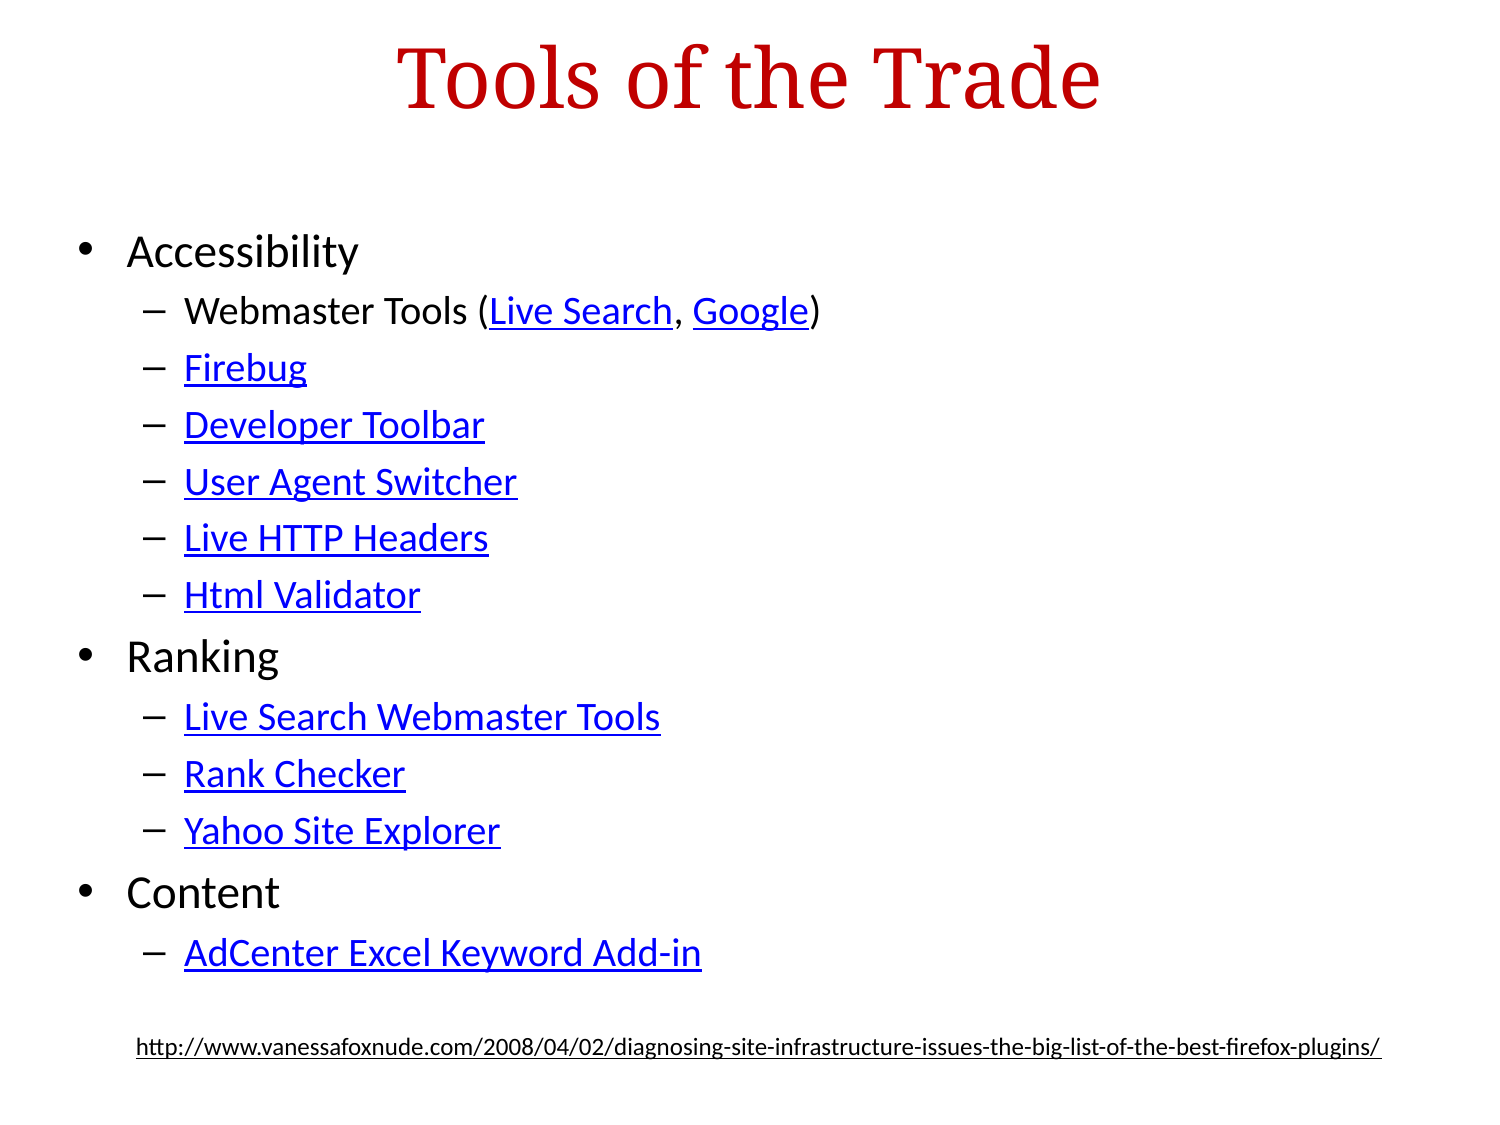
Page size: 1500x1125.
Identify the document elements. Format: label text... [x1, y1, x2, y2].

list Accessibility Webmaster Tools (Live Search, Google) Firebug Developer Toolbar User Agent Switcher Live HTTP Headers Html Validator Ranking Live Search Webmaster Tools Rank Checker Yahoo Site Explorer Content AdCenter Excel Keyword Add-in [62, 212, 1438, 987]
title Tools of the Trade [75, 24, 1425, 125]
text_box http://www.vanessafoxnude.com/2008/04/02/diagnosing-site-infrastructure-issues-the-big-list-of-the-best-firefox-plugins/ [73, 1023, 1452, 1069]
